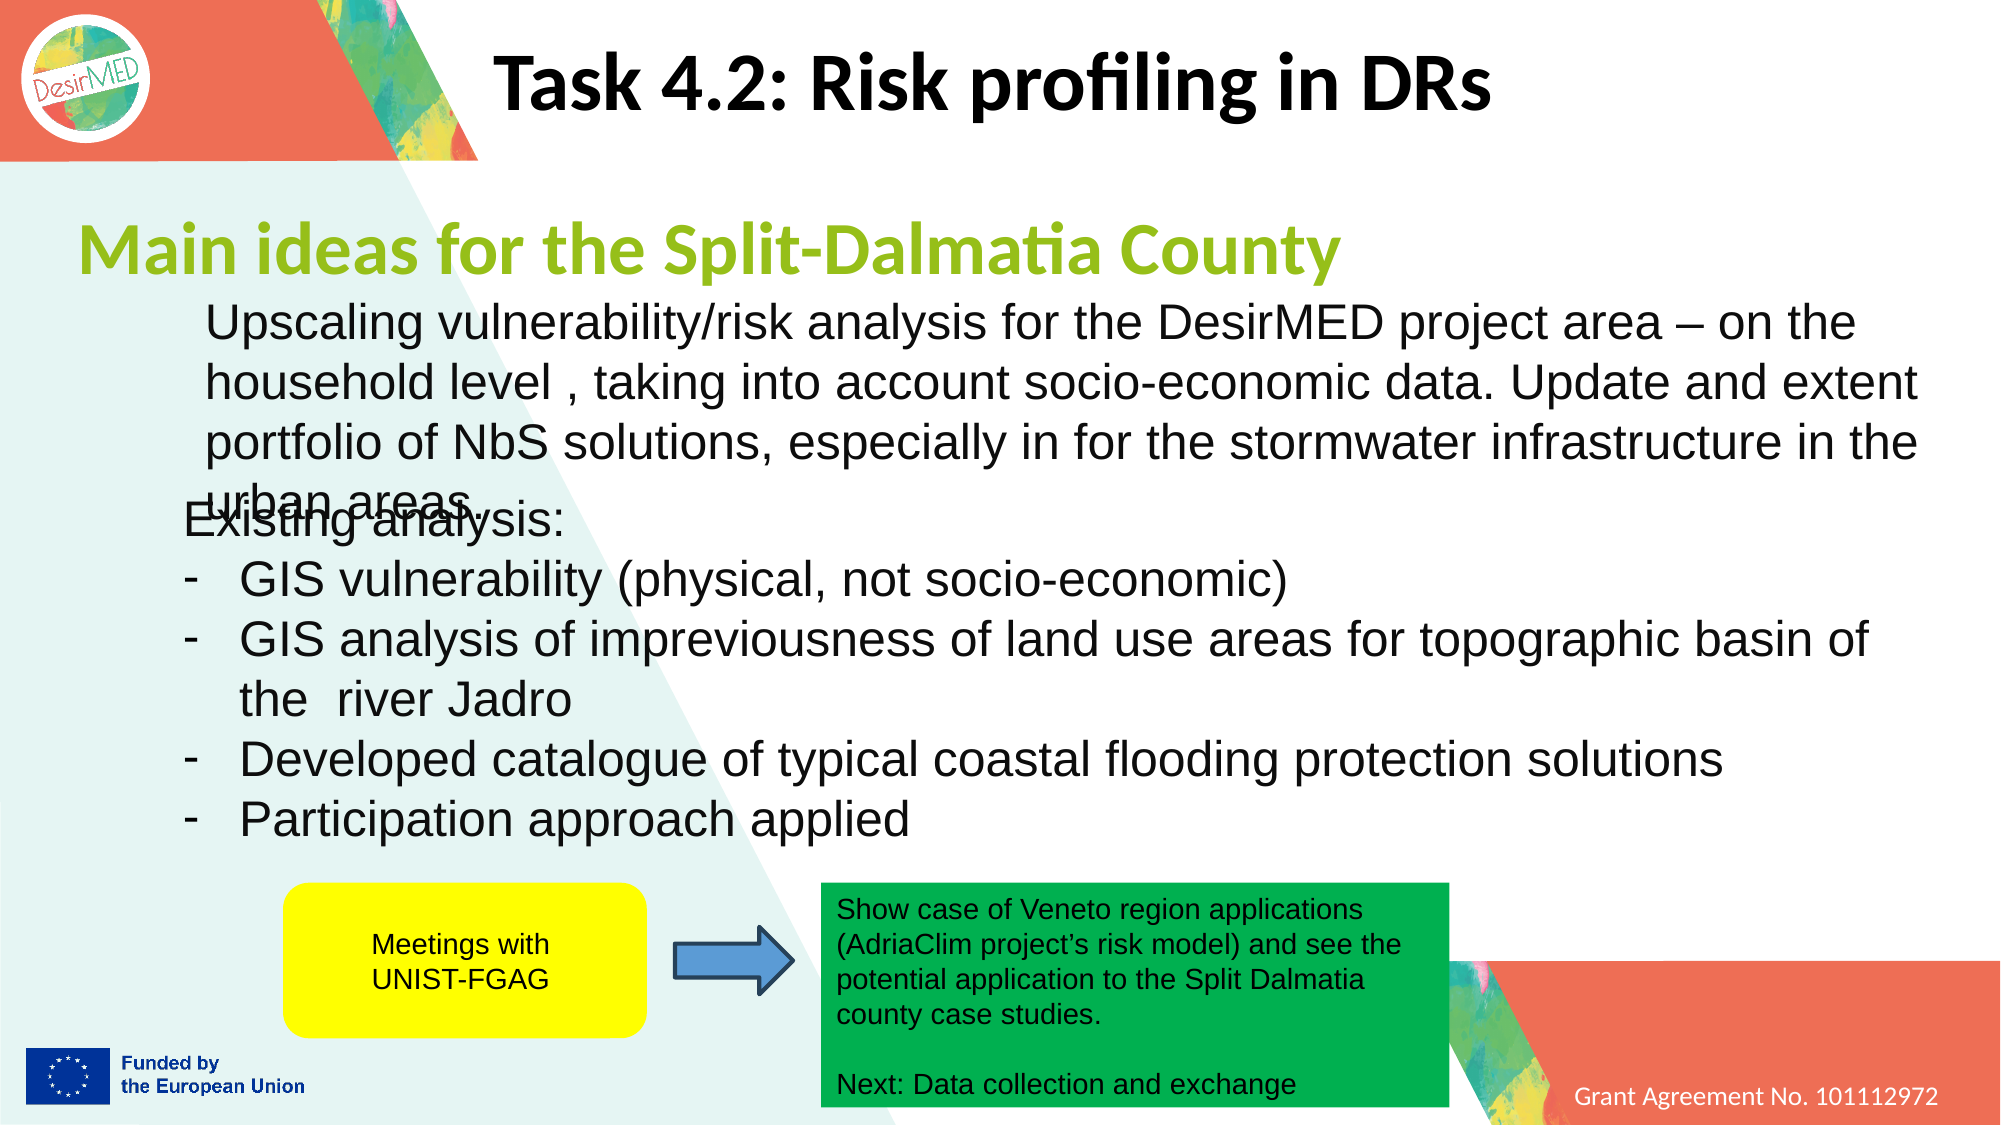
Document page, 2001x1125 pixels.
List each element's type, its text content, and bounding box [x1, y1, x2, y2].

text_box Show case of Veneto region applications (AdriaClim project’s risk model) and see the potential application to the Split Dalmatia county case studies. Next: Data collection and exchange [821, 882, 1450, 1108]
text_box Upscaling vulnerability/risk analysis for the DesirMED project area – on the household level , taking into account socio-economic data. Update and extent portfolio of NbS solutions, especially in for the stormwater infrastructure in the urban areas. [190, 281, 1978, 537]
text_box Existing analysis: GIS vulnerability (physical, not socio-economic) GIS analysis of impreviousness of land use areas for topographic basin of the river Jadro Developed catalogue of typical coastal flooding protection solutions Participation approach applied [167, 478, 1956, 854]
text_box [674, 926, 794, 995]
picture [21, 1043, 316, 1109]
text_box Meetings with UNIST-FGAG [283, 882, 647, 1039]
text_box Main ideas for the Split-Dalmatia County [62, 191, 2000, 297]
picture [316, 0, 478, 161]
title Task 4.2: Risk profiling in DRs [478, 3, 1897, 164]
picture [1450, 961, 1571, 1125]
picture [33, 25, 139, 131]
